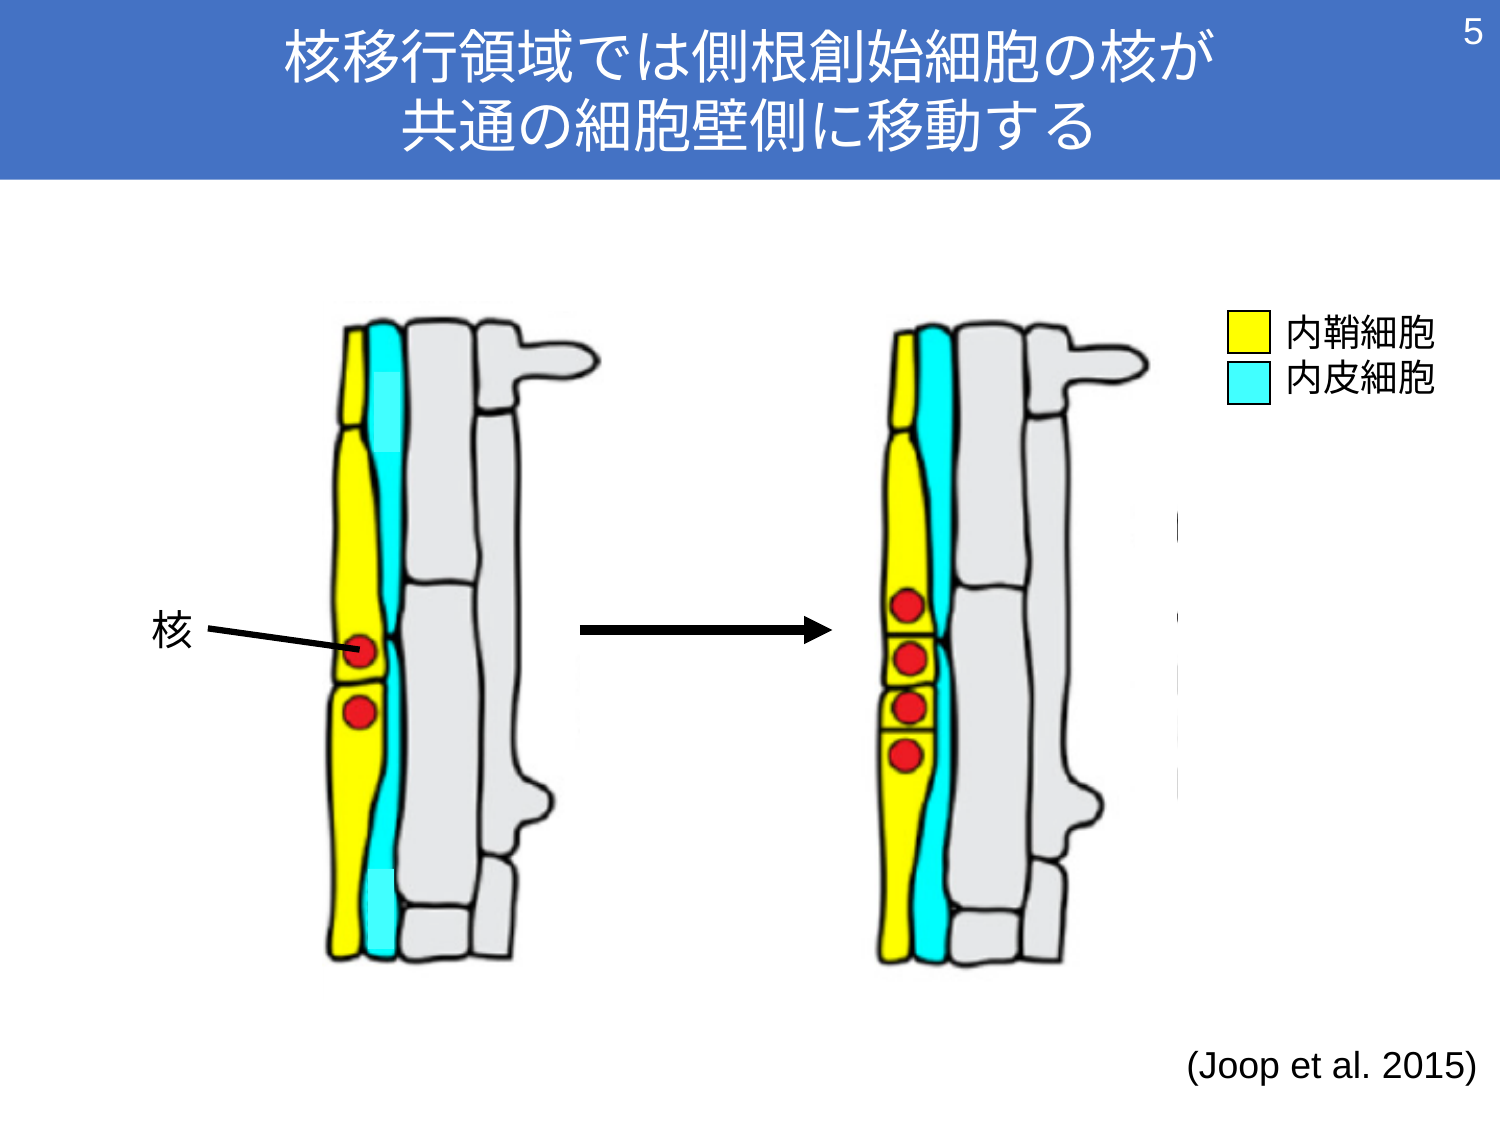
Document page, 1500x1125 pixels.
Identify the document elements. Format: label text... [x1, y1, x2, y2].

title 核移行領域では側根創始細胞の核が 共通の細胞壁側に移動する [0, 0, 1500, 180]
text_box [322, 251, 1178, 1000]
text_box 核 [136, 595, 208, 661]
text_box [1228, 301, 1446, 408]
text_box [208, 628, 360, 650]
slide_number 4 [1161, 0, 1499, 60]
text_box (Joop et al. 2015) [1171, 1033, 1493, 1094]
